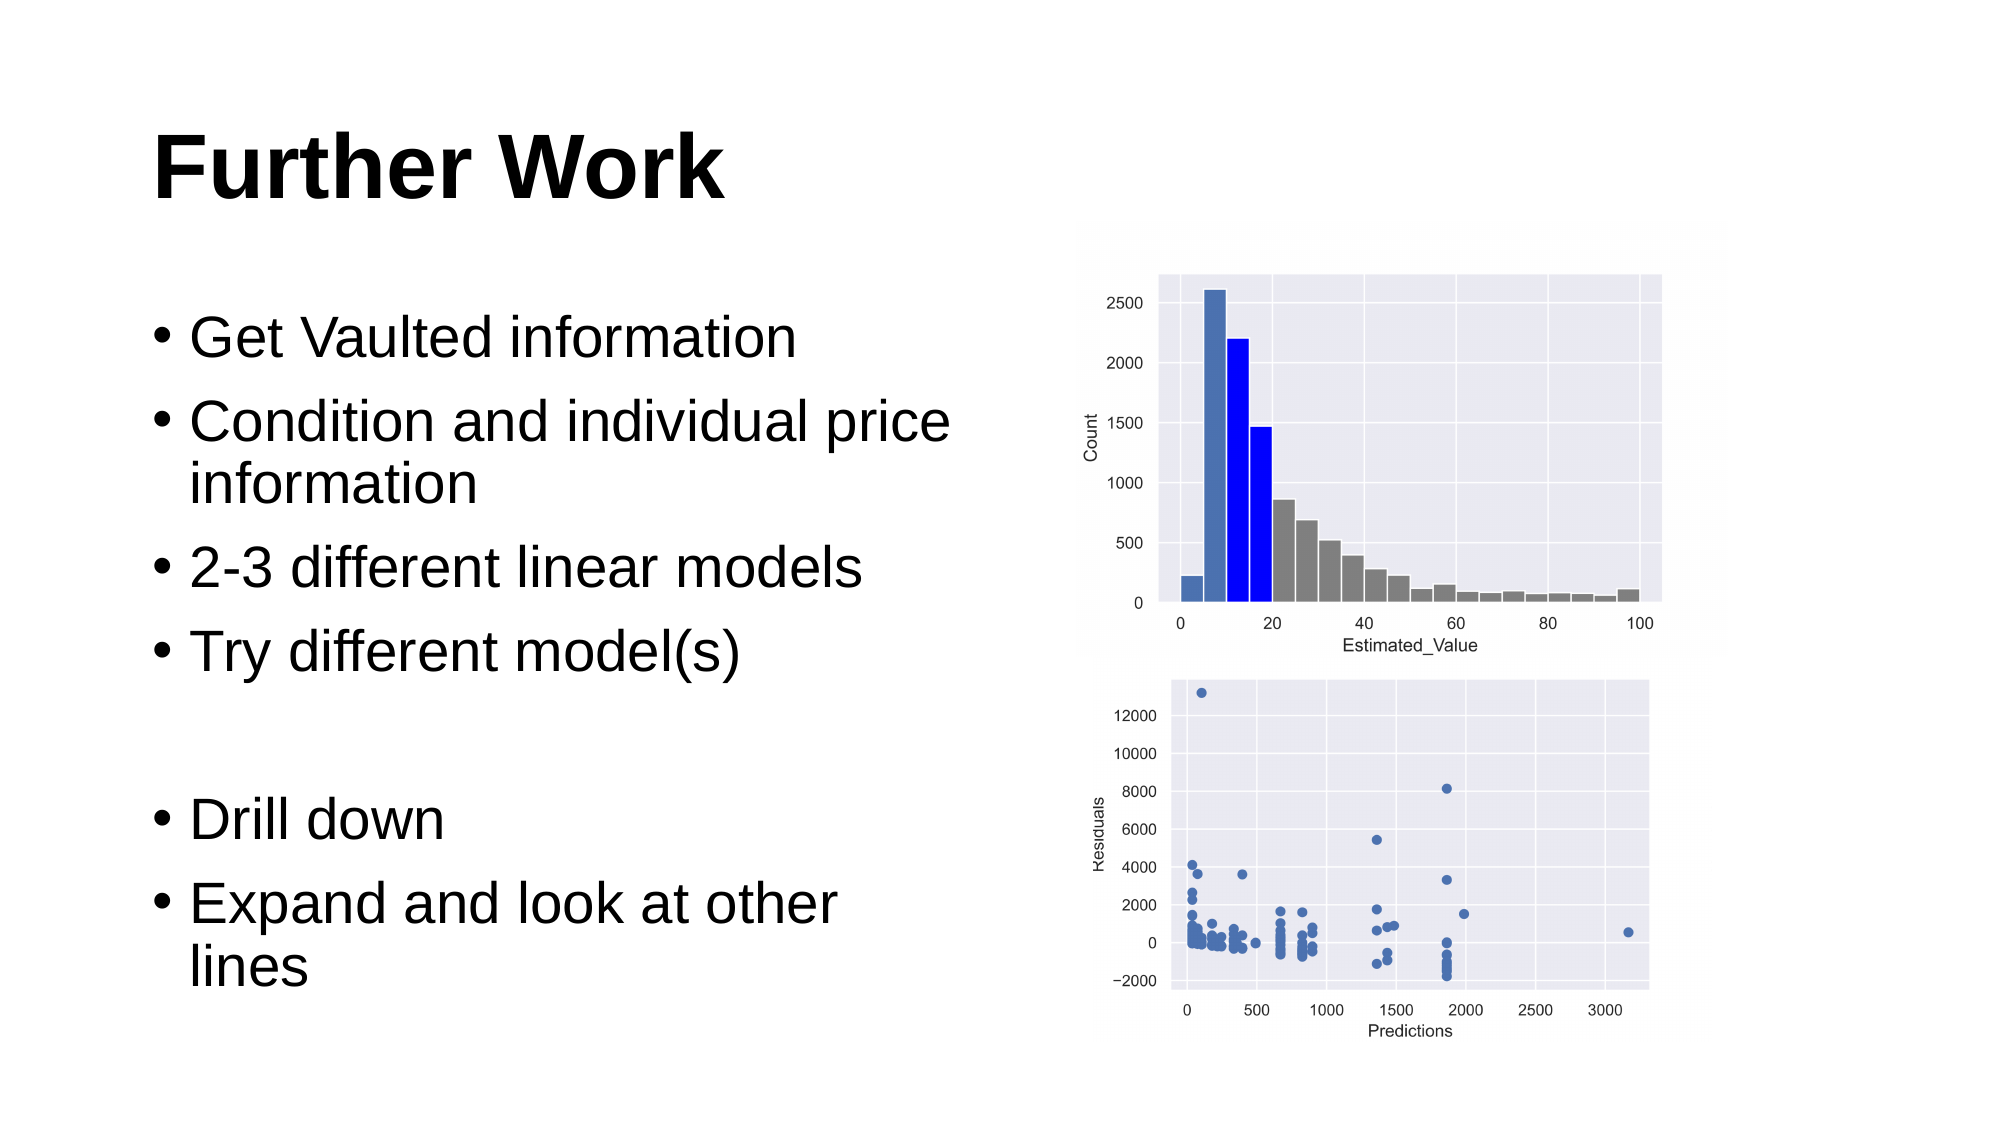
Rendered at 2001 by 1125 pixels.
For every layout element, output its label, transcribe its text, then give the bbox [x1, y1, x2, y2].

list Get Vaulted information Condition and individual price information 2-3 different linear models Try different model(s) Drill down Expand and look at other lines [137, 299, 988, 1014]
picture [1076, 221, 1728, 1042]
title Further Work [137, 59, 1863, 278]
